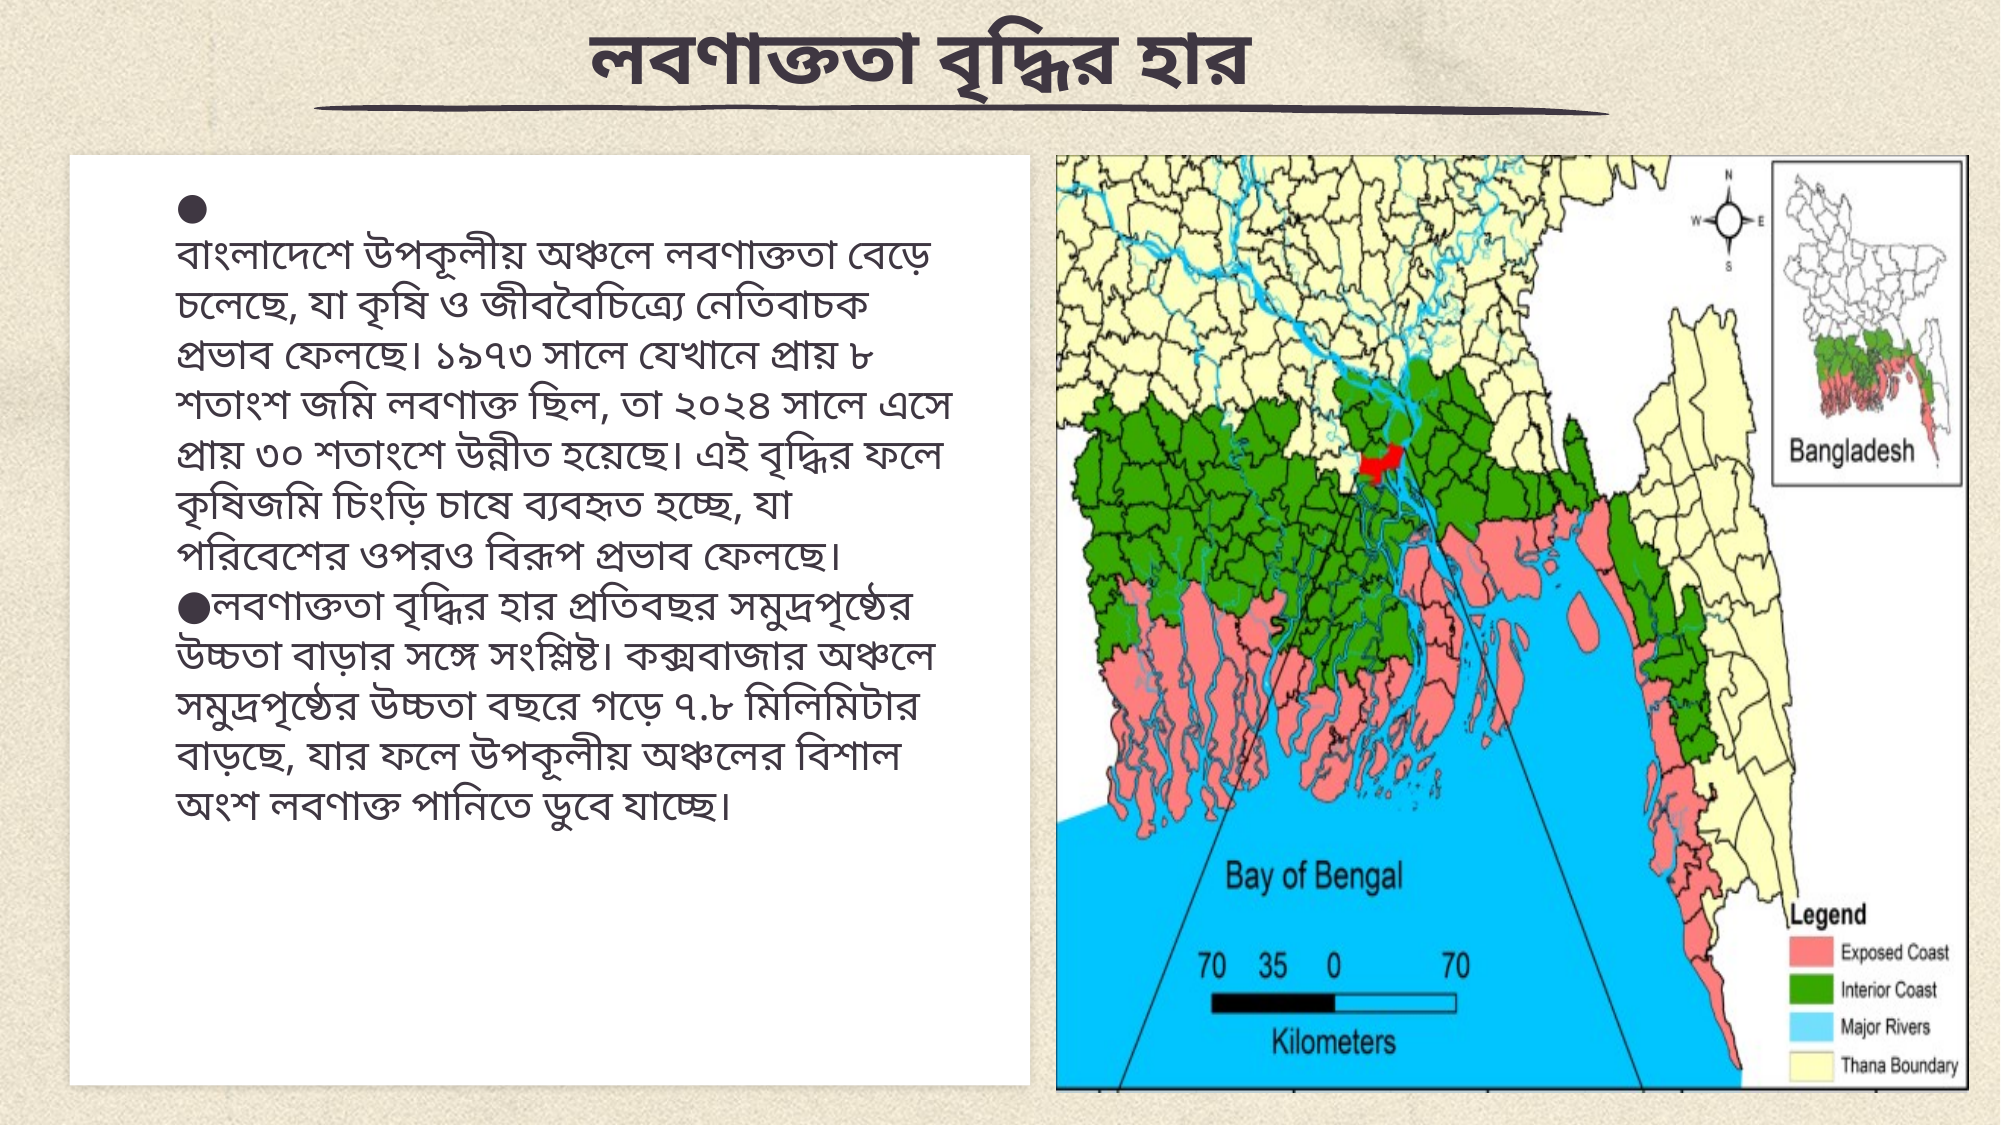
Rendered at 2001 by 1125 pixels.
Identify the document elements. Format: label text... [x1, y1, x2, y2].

text_box [313, 104, 1610, 116]
picture [0, 0, 2001, 1125]
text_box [69, 154, 1031, 1086]
title লবণাক্ততা বৃদ্ধির হার [570, 0, 1512, 107]
